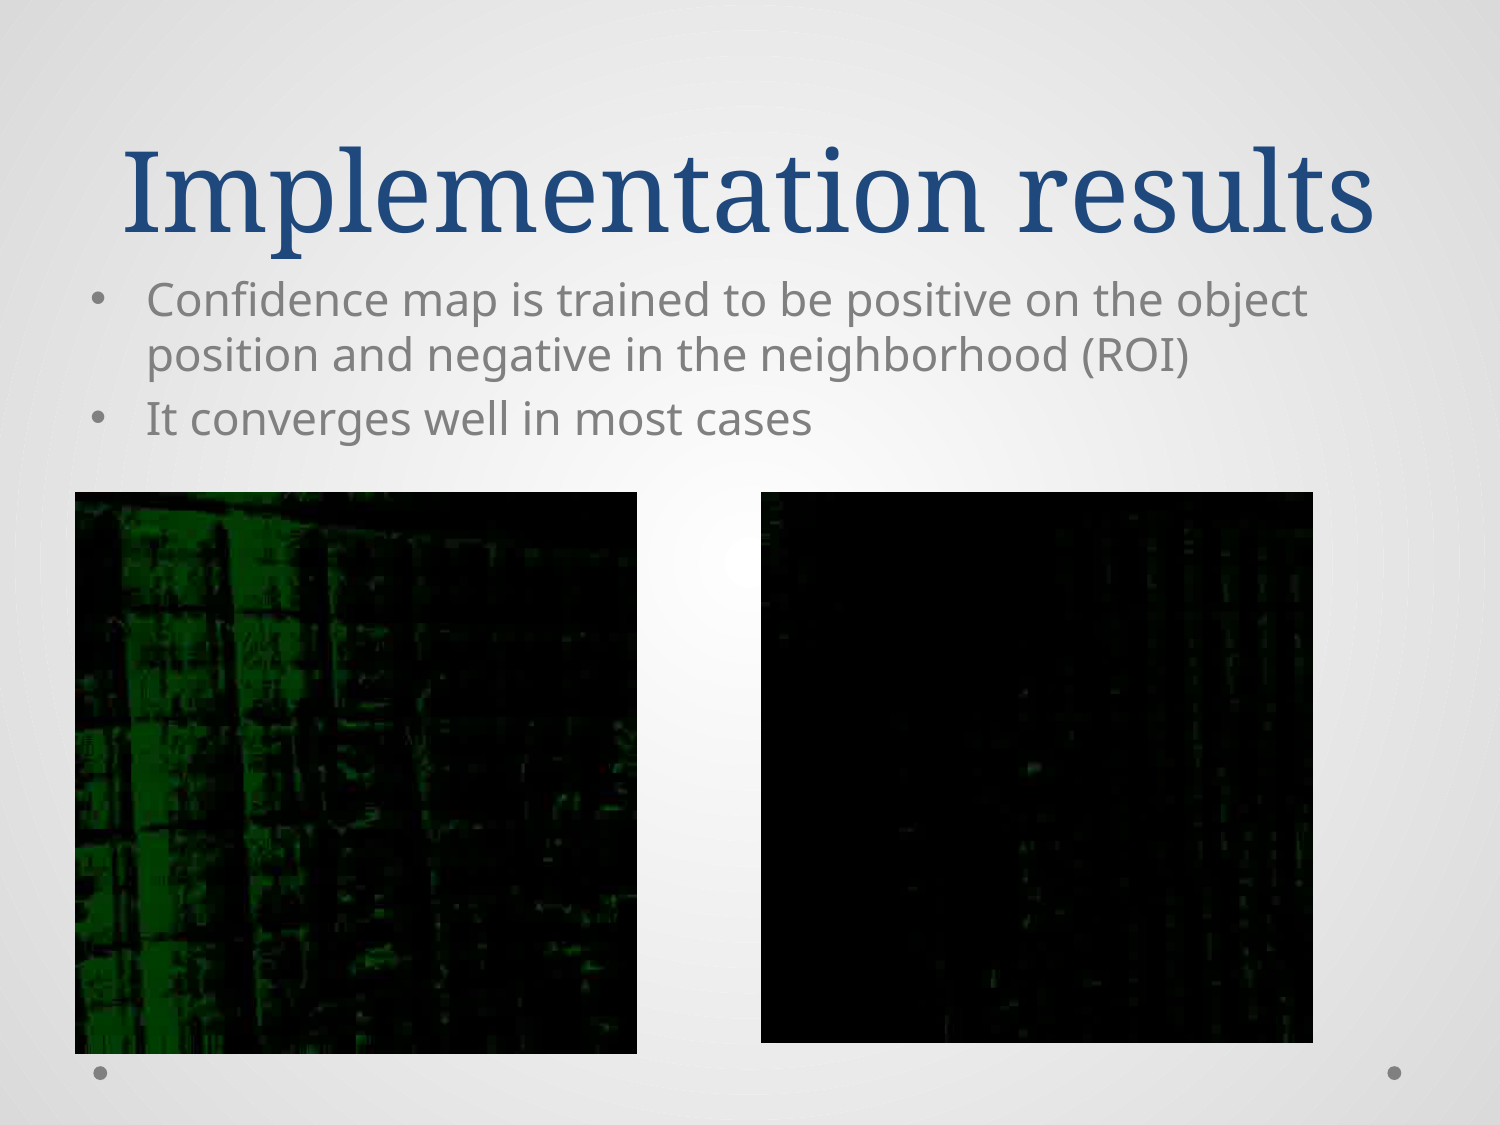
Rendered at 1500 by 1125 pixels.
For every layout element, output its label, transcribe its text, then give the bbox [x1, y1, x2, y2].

list Confidence map is trained to be positive on the object position and negative in the neighborhood (ROI) It converges well in most cases [75, 262, 1370, 493]
picture [74, 492, 637, 1054]
title Implementation results [75, 0, 1425, 263]
picture [761, 492, 1313, 1044]
